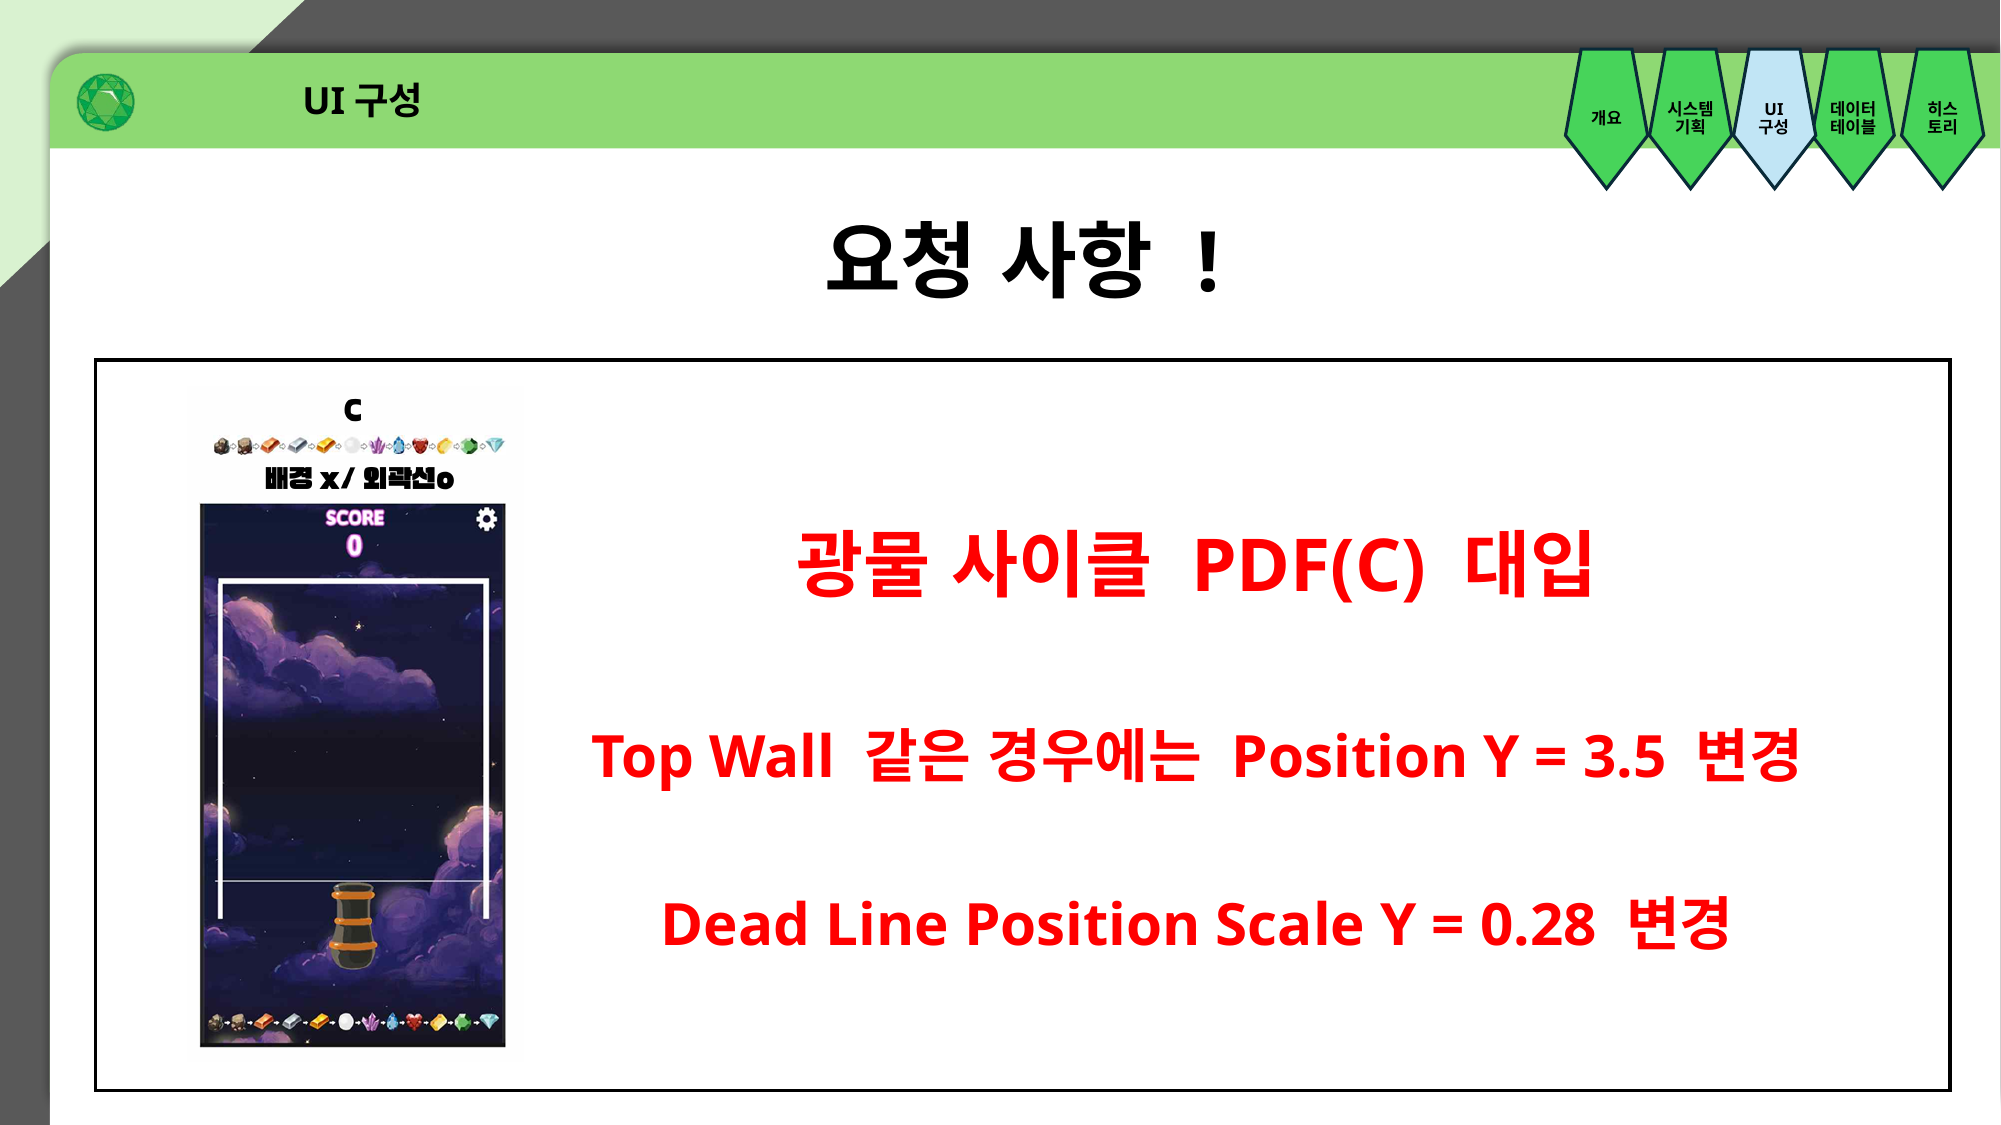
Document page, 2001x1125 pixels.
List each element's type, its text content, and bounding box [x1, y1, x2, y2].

list 요청 사항 ! [95, 212, 1950, 295]
text_box 광물 사이클 PDF(C) 대입 Top Wall 같은 경우에는 Position Y = 3.5 변경 Dead Line Position Scale Y = 0.28 변경 [524, 421, 1871, 886]
list 개요 [1571, 74, 1643, 164]
list 시스템기획 [1647, 74, 1735, 164]
picture [186, 385, 524, 1063]
list 히스토리 [1907, 74, 1979, 164]
list UI구성 [57, 58, 669, 147]
list UI 구성 [1738, 74, 1809, 164]
text_box [95, 359, 1950, 1091]
list 데이터테이블 [1809, 74, 1897, 164]
